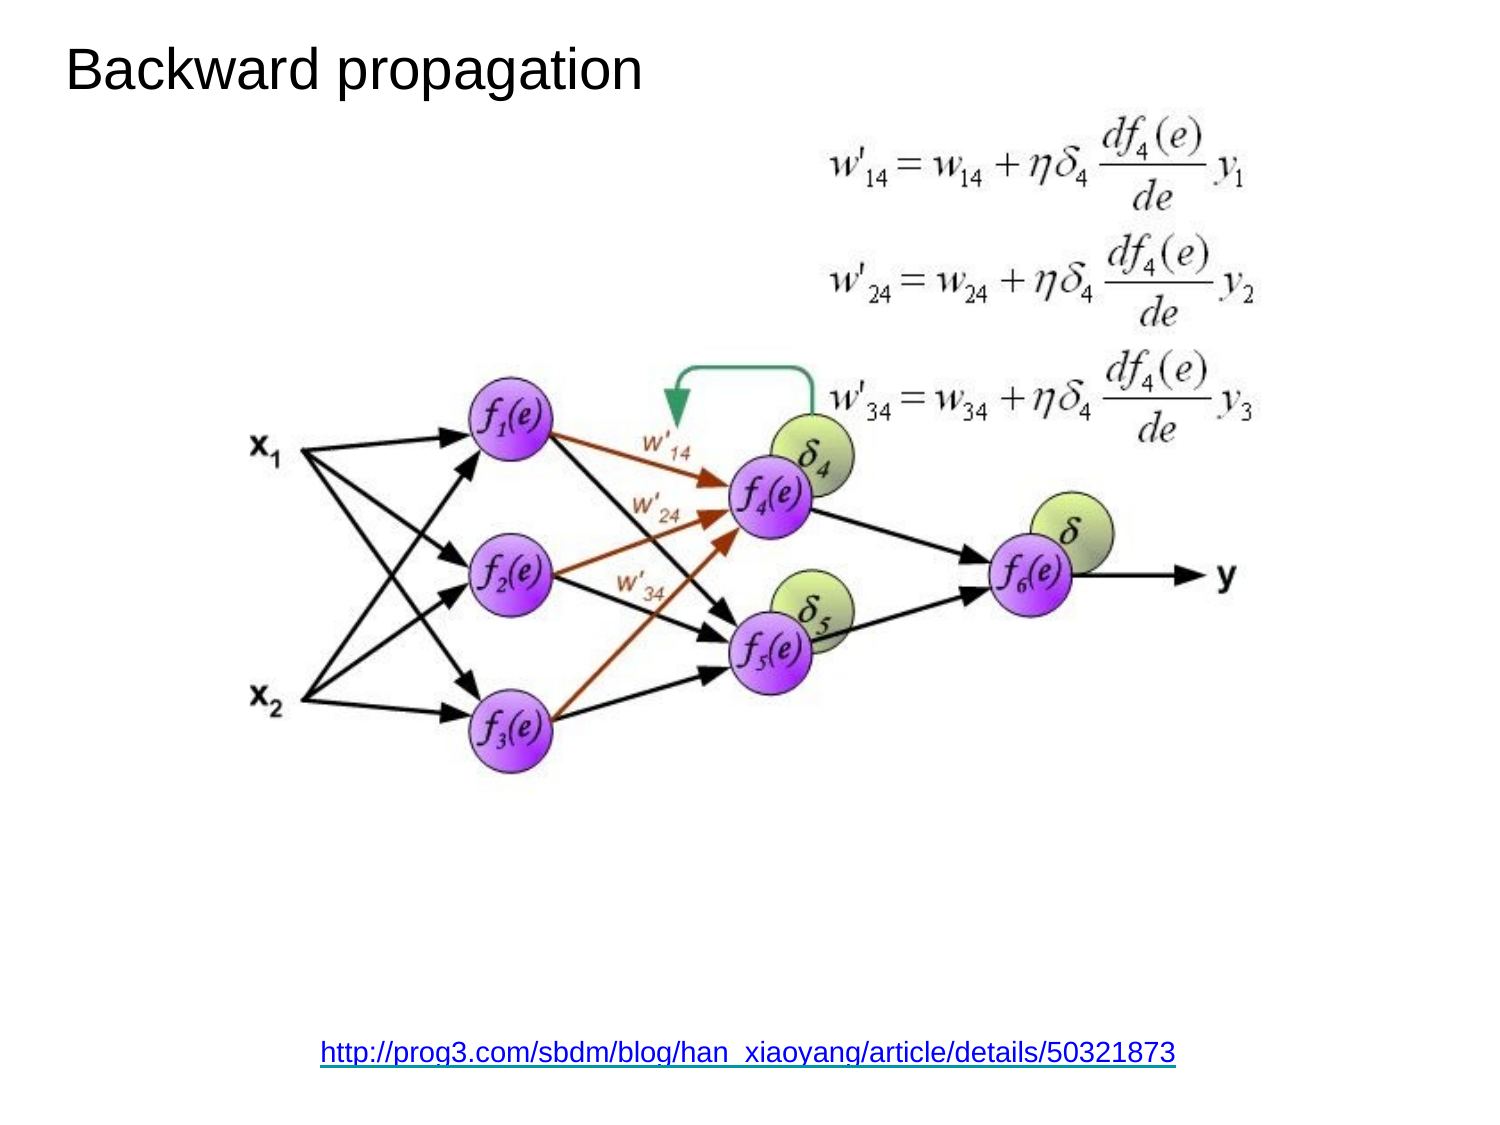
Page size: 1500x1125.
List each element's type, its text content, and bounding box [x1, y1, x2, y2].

text_box http://prog3.com/sbdm/blog/han_xiaoyang/article/details/50321873 [318, 1031, 1182, 1069]
title Backward propagation [63, 29, 648, 219]
text_box [249, 107, 1262, 794]
